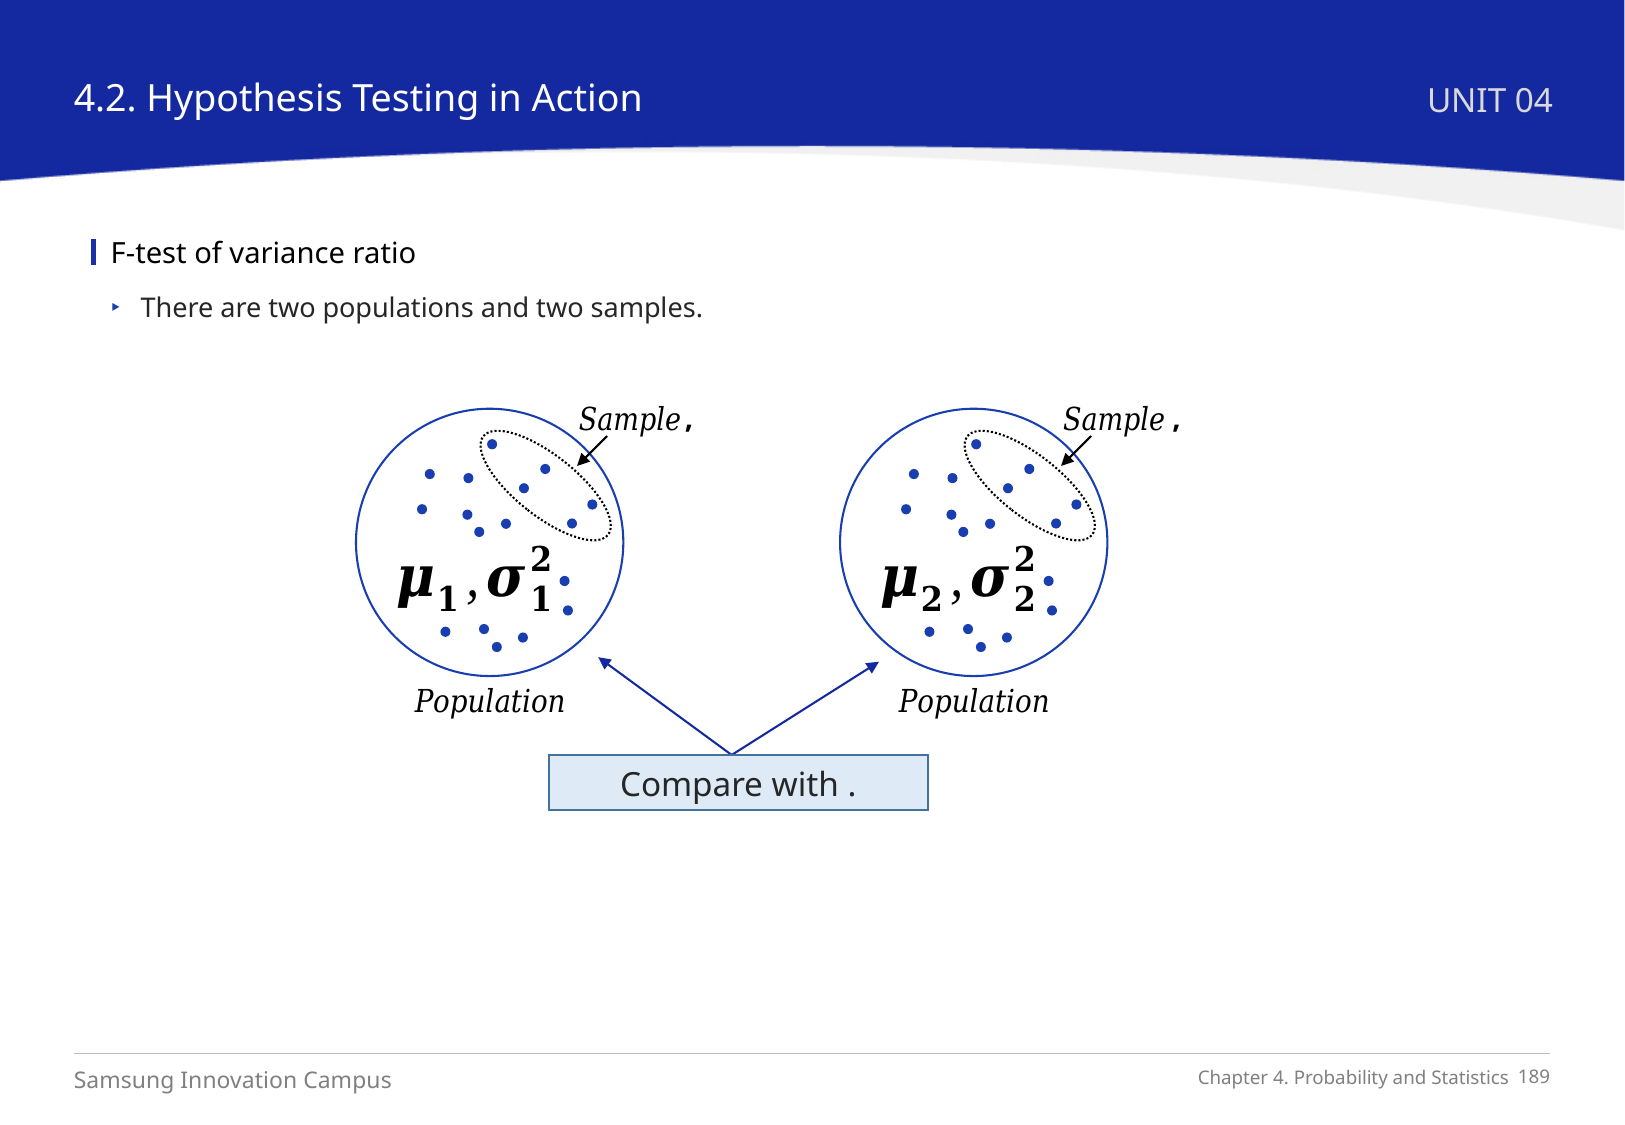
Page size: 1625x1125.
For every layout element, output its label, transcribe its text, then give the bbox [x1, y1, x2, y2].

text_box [73, 73, 1554, 120]
picture [0, 0, 1625, 1125]
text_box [355, 392, 1233, 811]
text_box F-test of variance ratio [91, 233, 1599, 270]
text_box There are two populations and two samples. [110, 278, 1528, 336]
